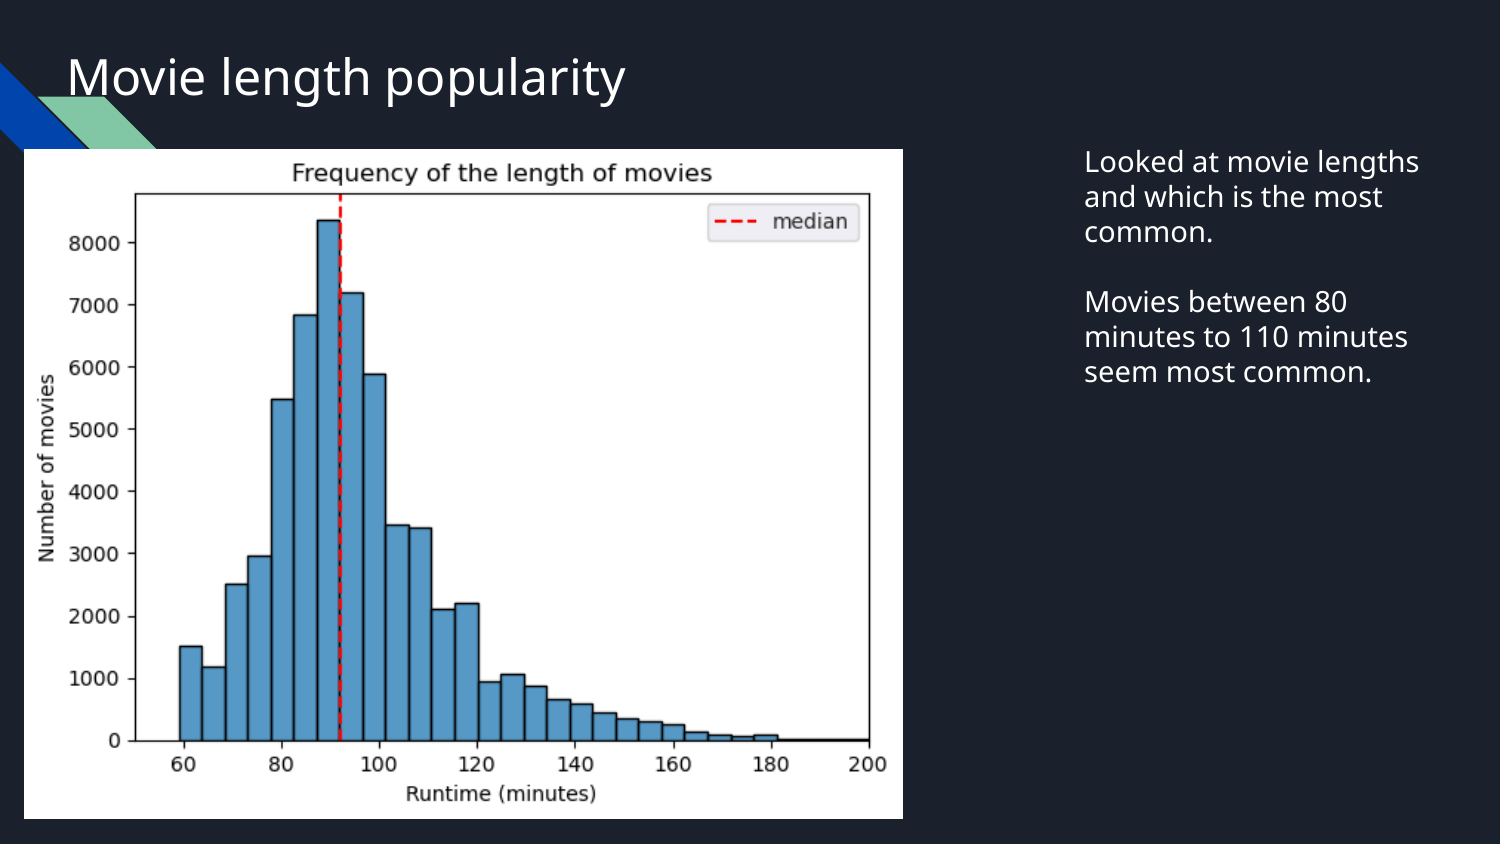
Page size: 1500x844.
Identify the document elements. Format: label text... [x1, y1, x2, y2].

text_box Looked at movie lengths and which is the most common. Movies between 80 minutes to 110 minutes seem most common. [1069, 128, 1466, 439]
picture [24, 149, 903, 820]
title Movie length popularity [51, 30, 1449, 125]
